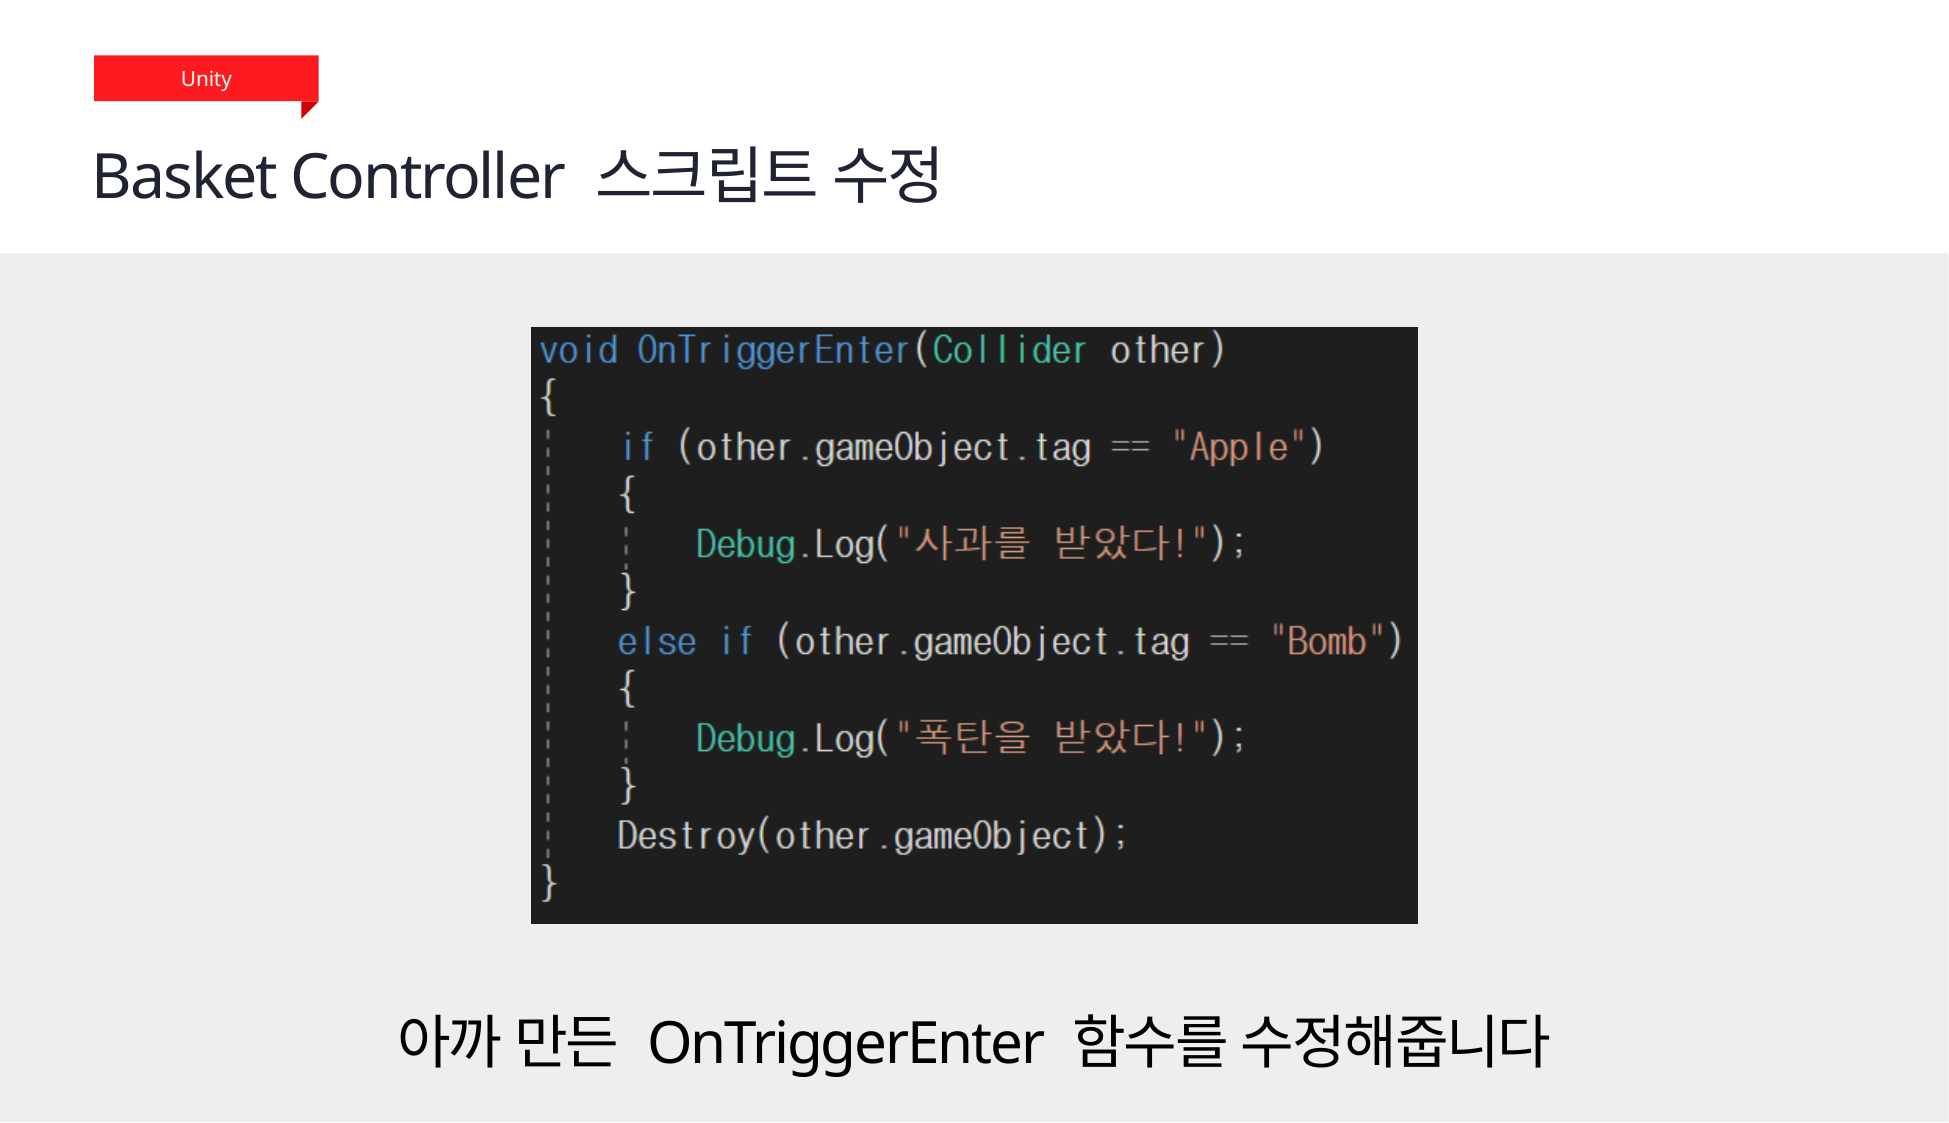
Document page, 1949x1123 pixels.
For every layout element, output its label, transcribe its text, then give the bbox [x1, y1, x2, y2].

text_box 아까 만든 OnTriggerEnter 함수를 수정해줍니다 [128, 1005, 1820, 1076]
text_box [94, 55, 319, 119]
text_box Basket Controller 스크립트 수정 [91, 135, 1180, 211]
picture [531, 327, 1418, 924]
